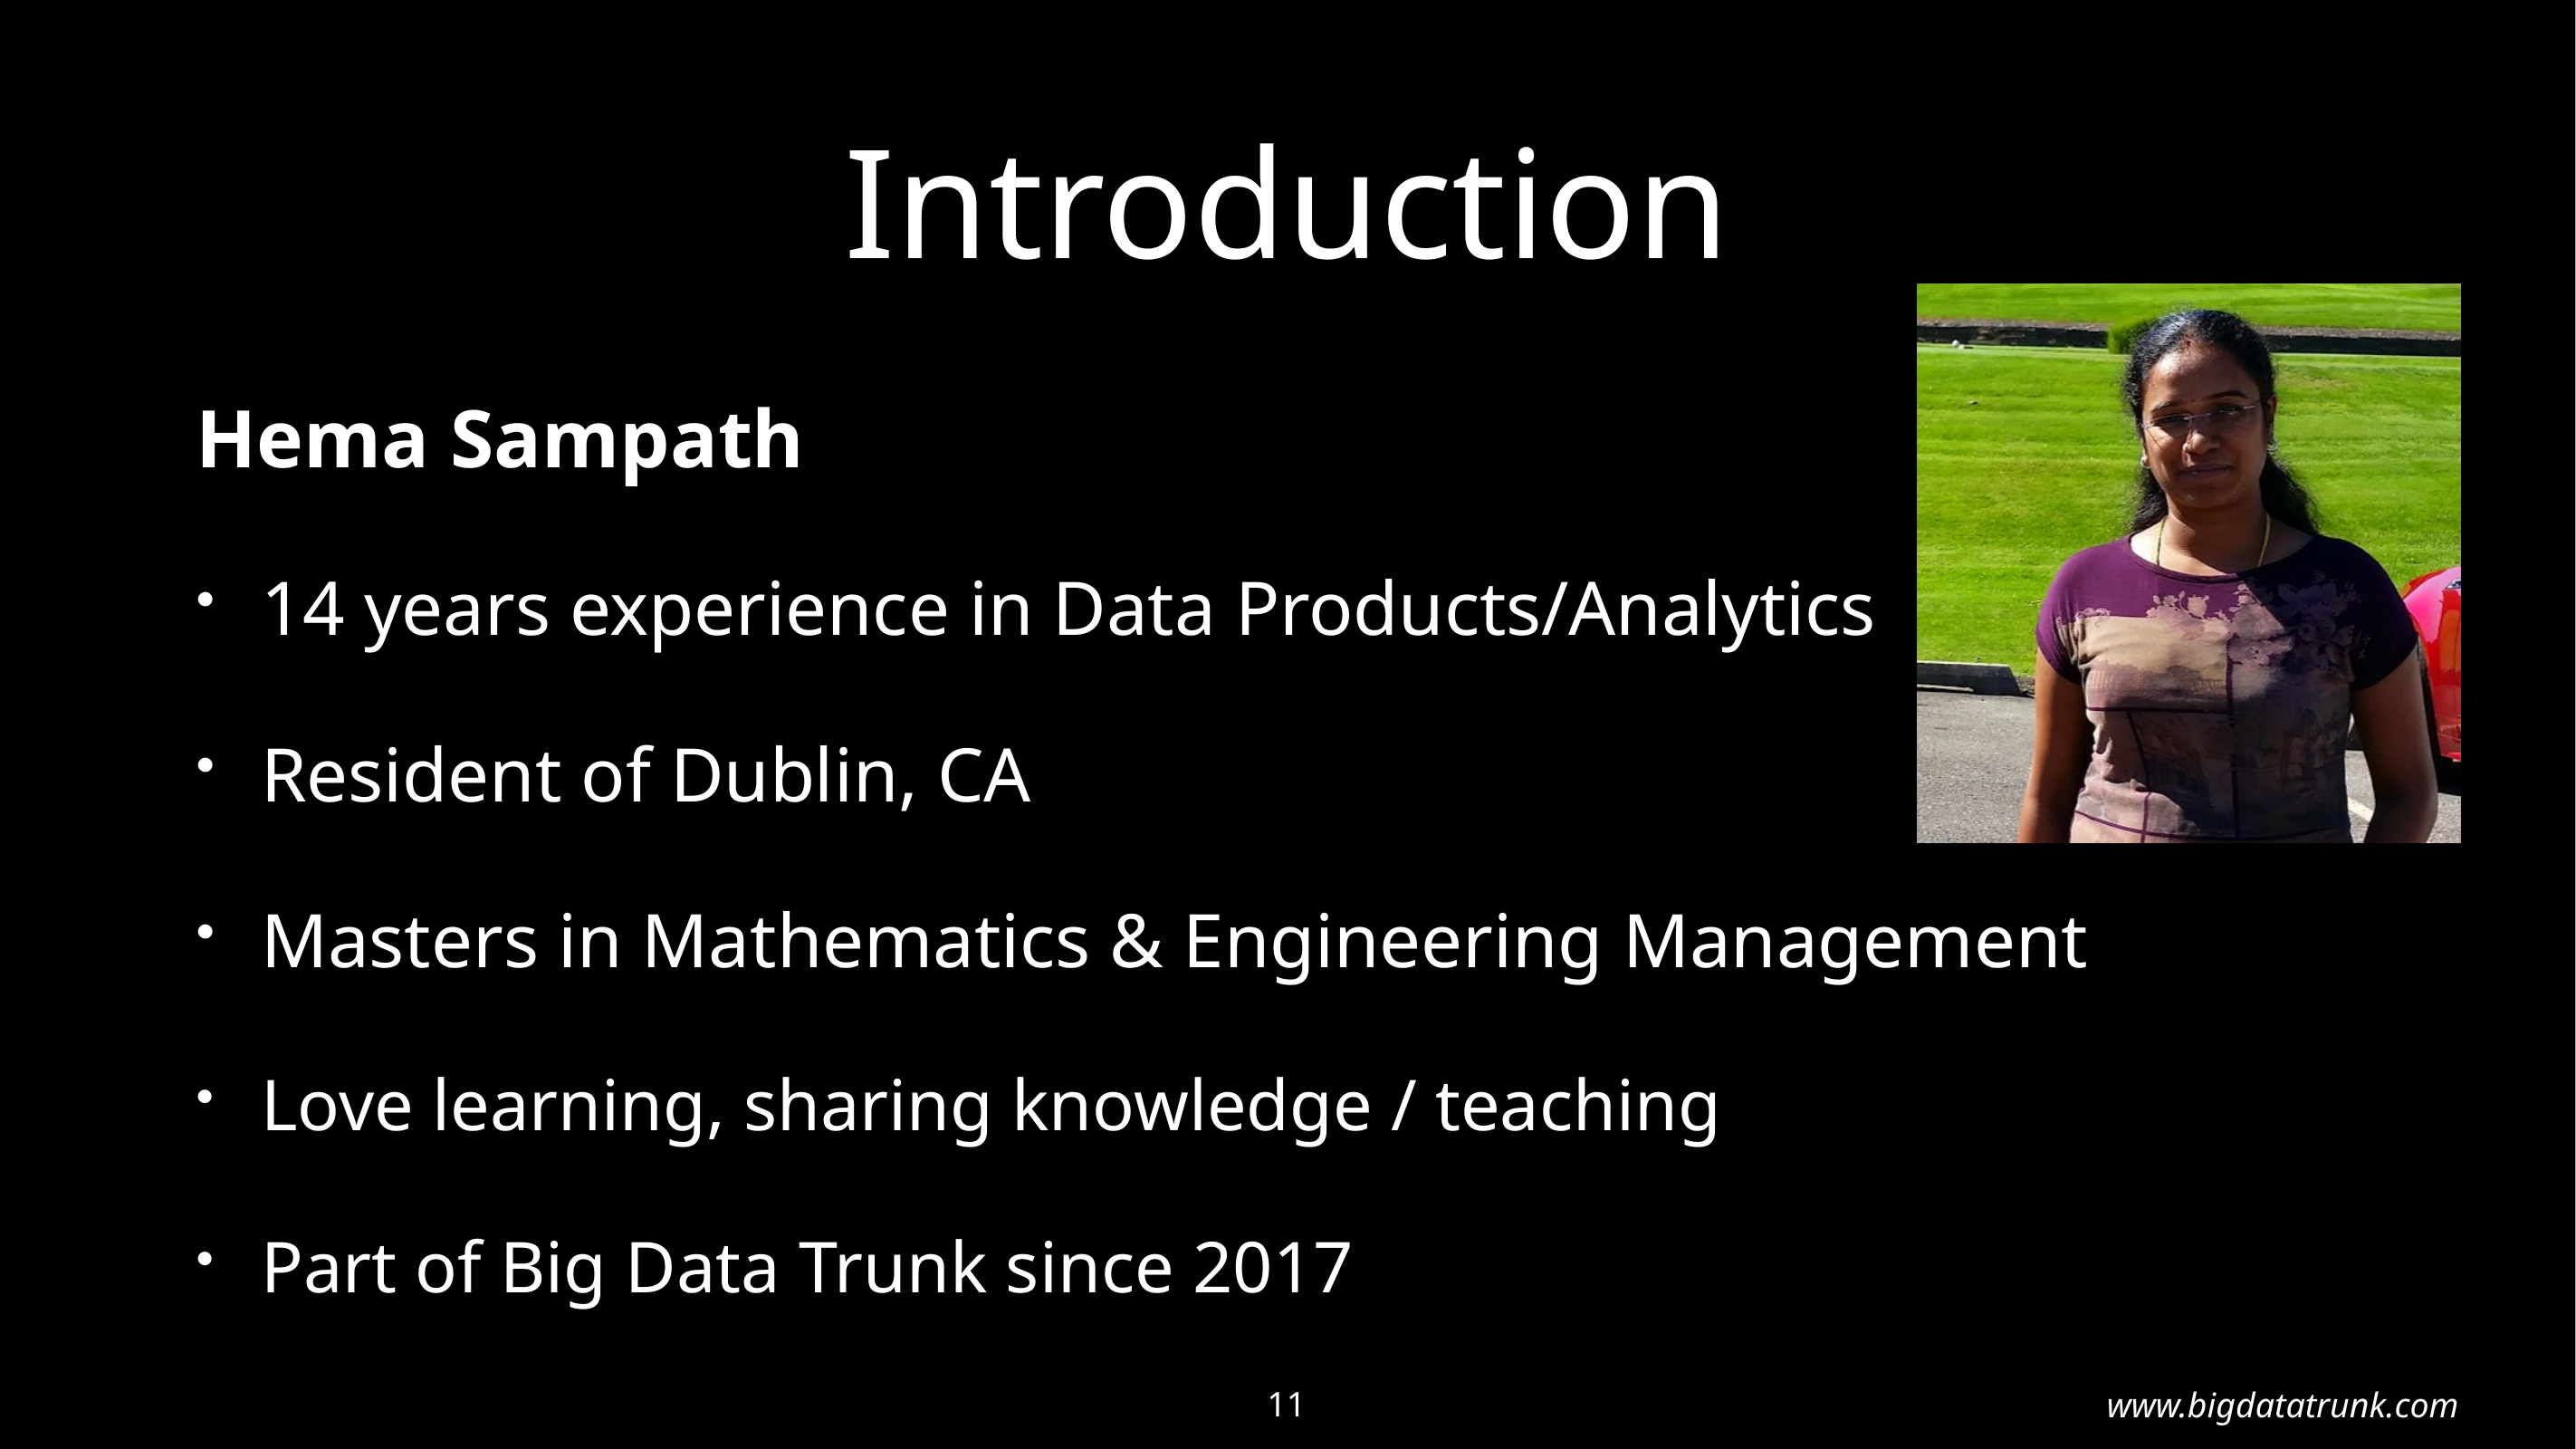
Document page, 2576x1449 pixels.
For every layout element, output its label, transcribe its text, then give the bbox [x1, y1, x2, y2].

title Introduction [187, 37, 2388, 360]
slide_number 11 [1257, 1375, 1316, 1433]
picture [1917, 283, 2461, 843]
list Hema Sampath 14 years experience in Data Products/Analytics Resident of Dublin, CA Masters in Mathematics & Engineering Management Love learning, sharing knowledge / teaching Part of Big Data Trunk since 2017 [187, 379, 2388, 1316]
